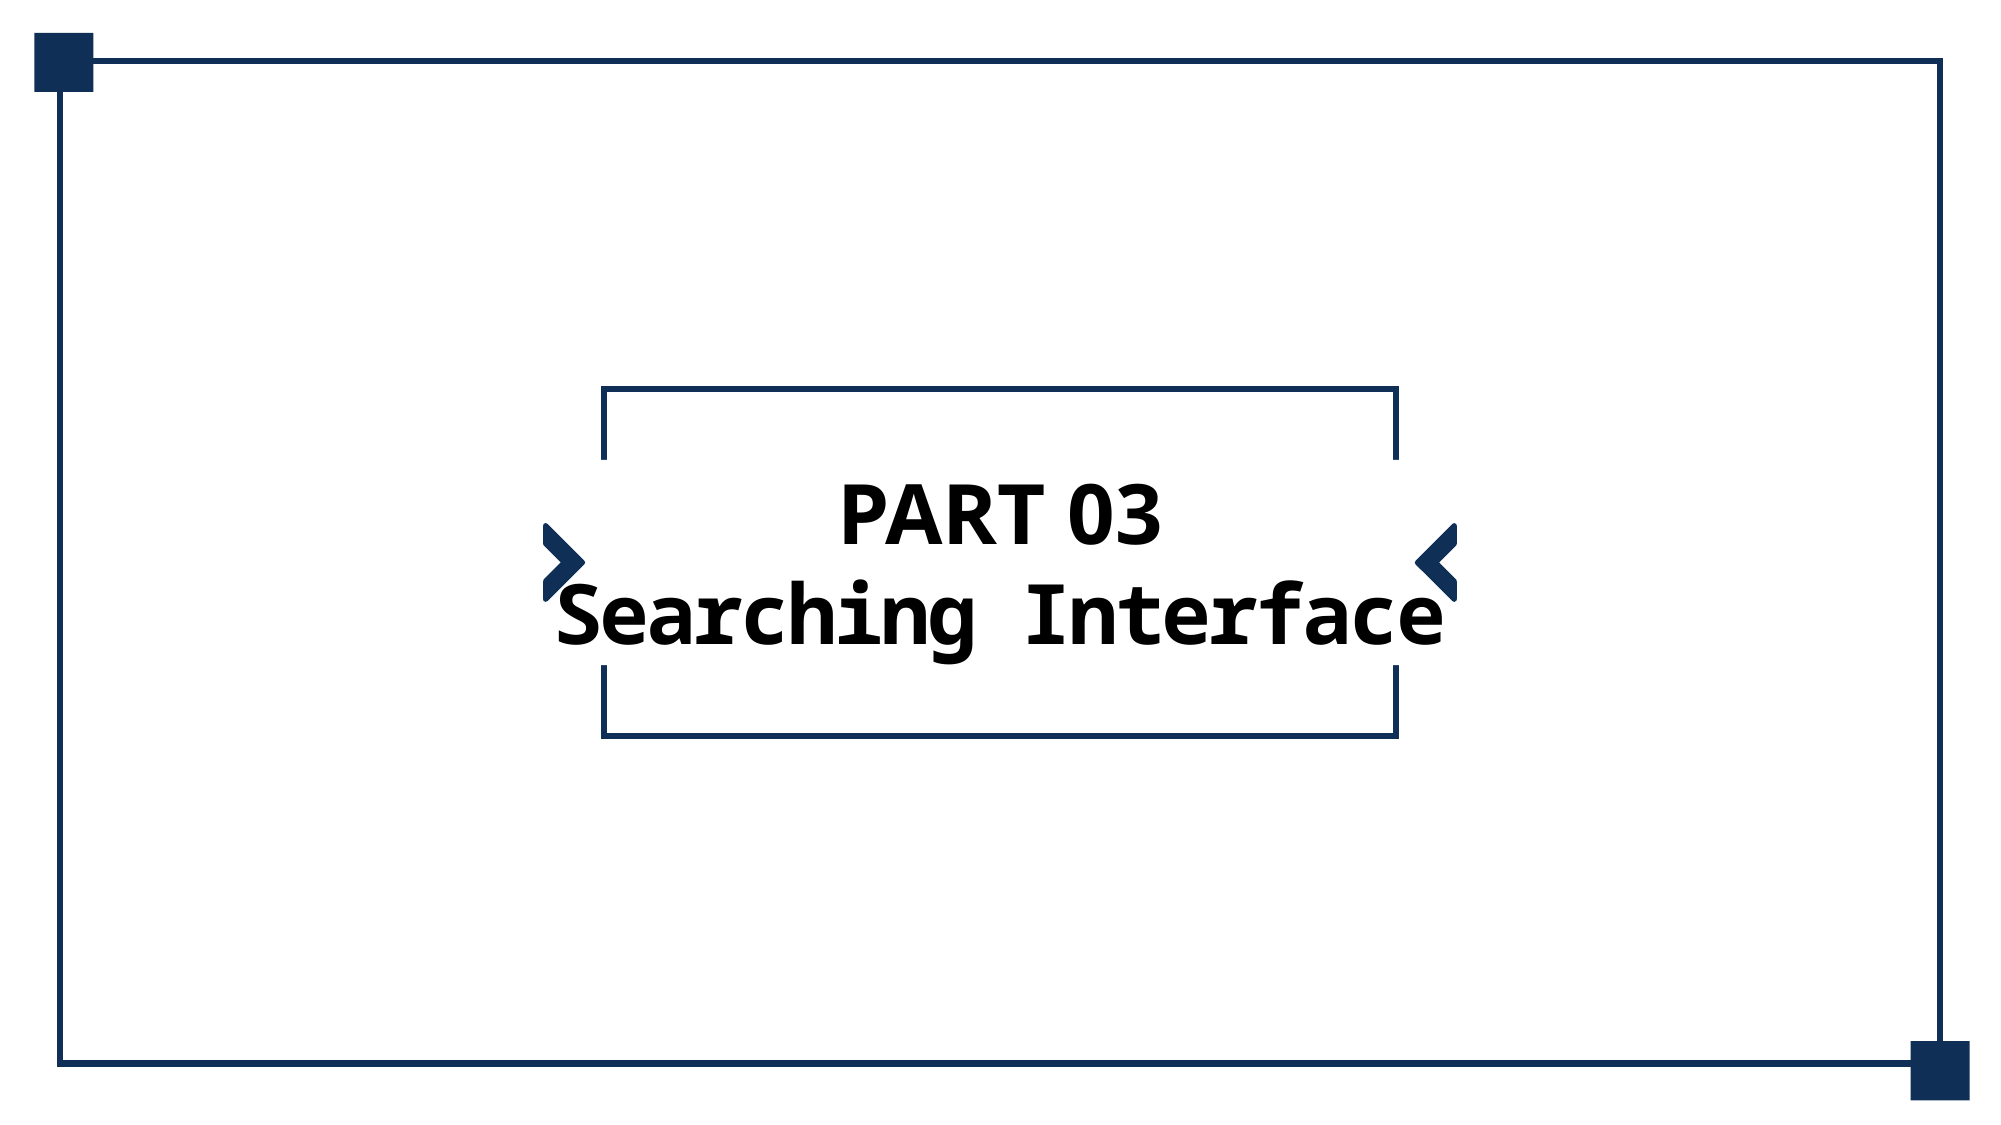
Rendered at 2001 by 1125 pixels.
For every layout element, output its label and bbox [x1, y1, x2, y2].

text_box [1910, 1040, 1971, 1101]
text_box [524, 388, 1476, 736]
text_box [59, 60, 1941, 1065]
text_box [33, 32, 94, 93]
text_box [543, 523, 1457, 602]
